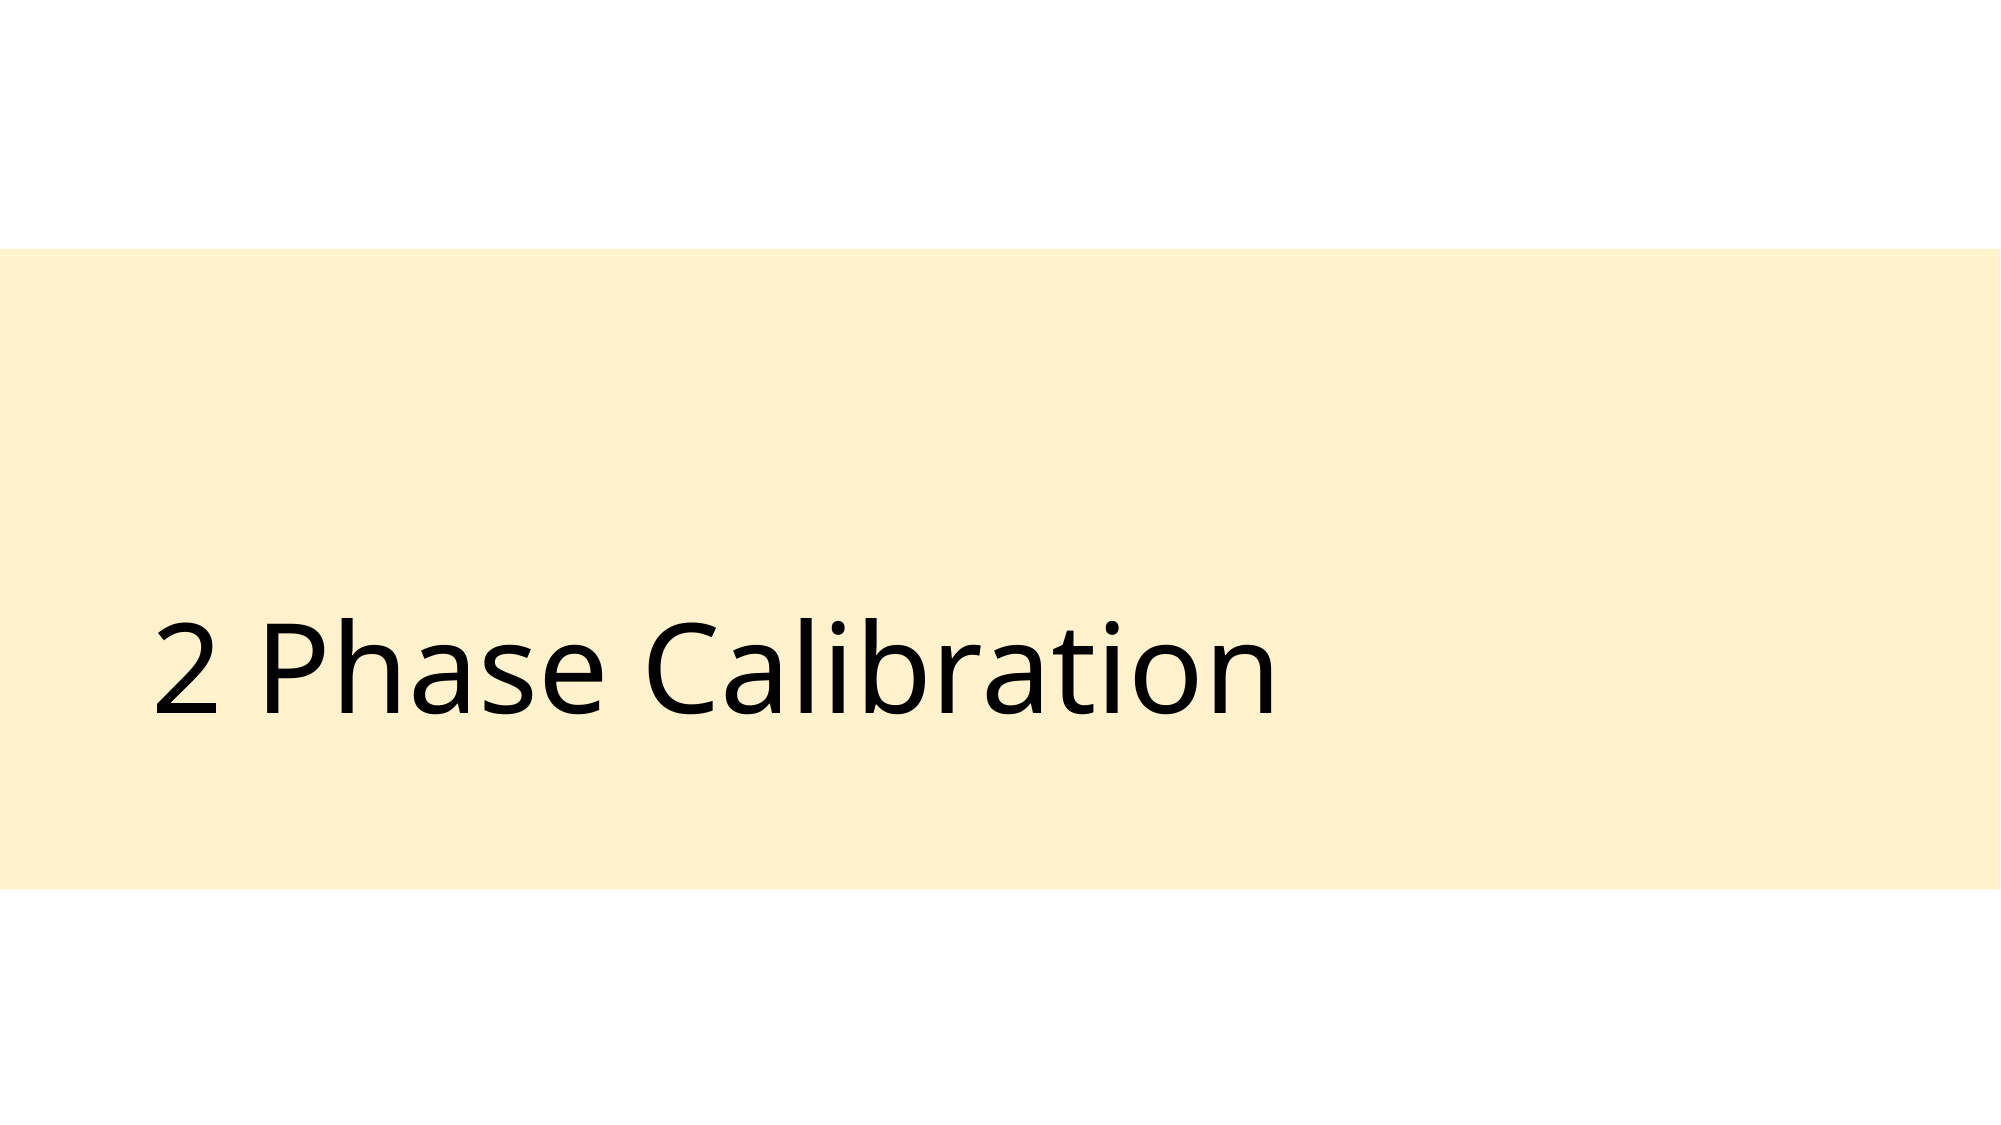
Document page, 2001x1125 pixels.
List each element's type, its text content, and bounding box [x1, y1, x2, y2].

title 2 Phase Calibration [136, 280, 1862, 749]
text_box [0, 248, 2000, 890]
